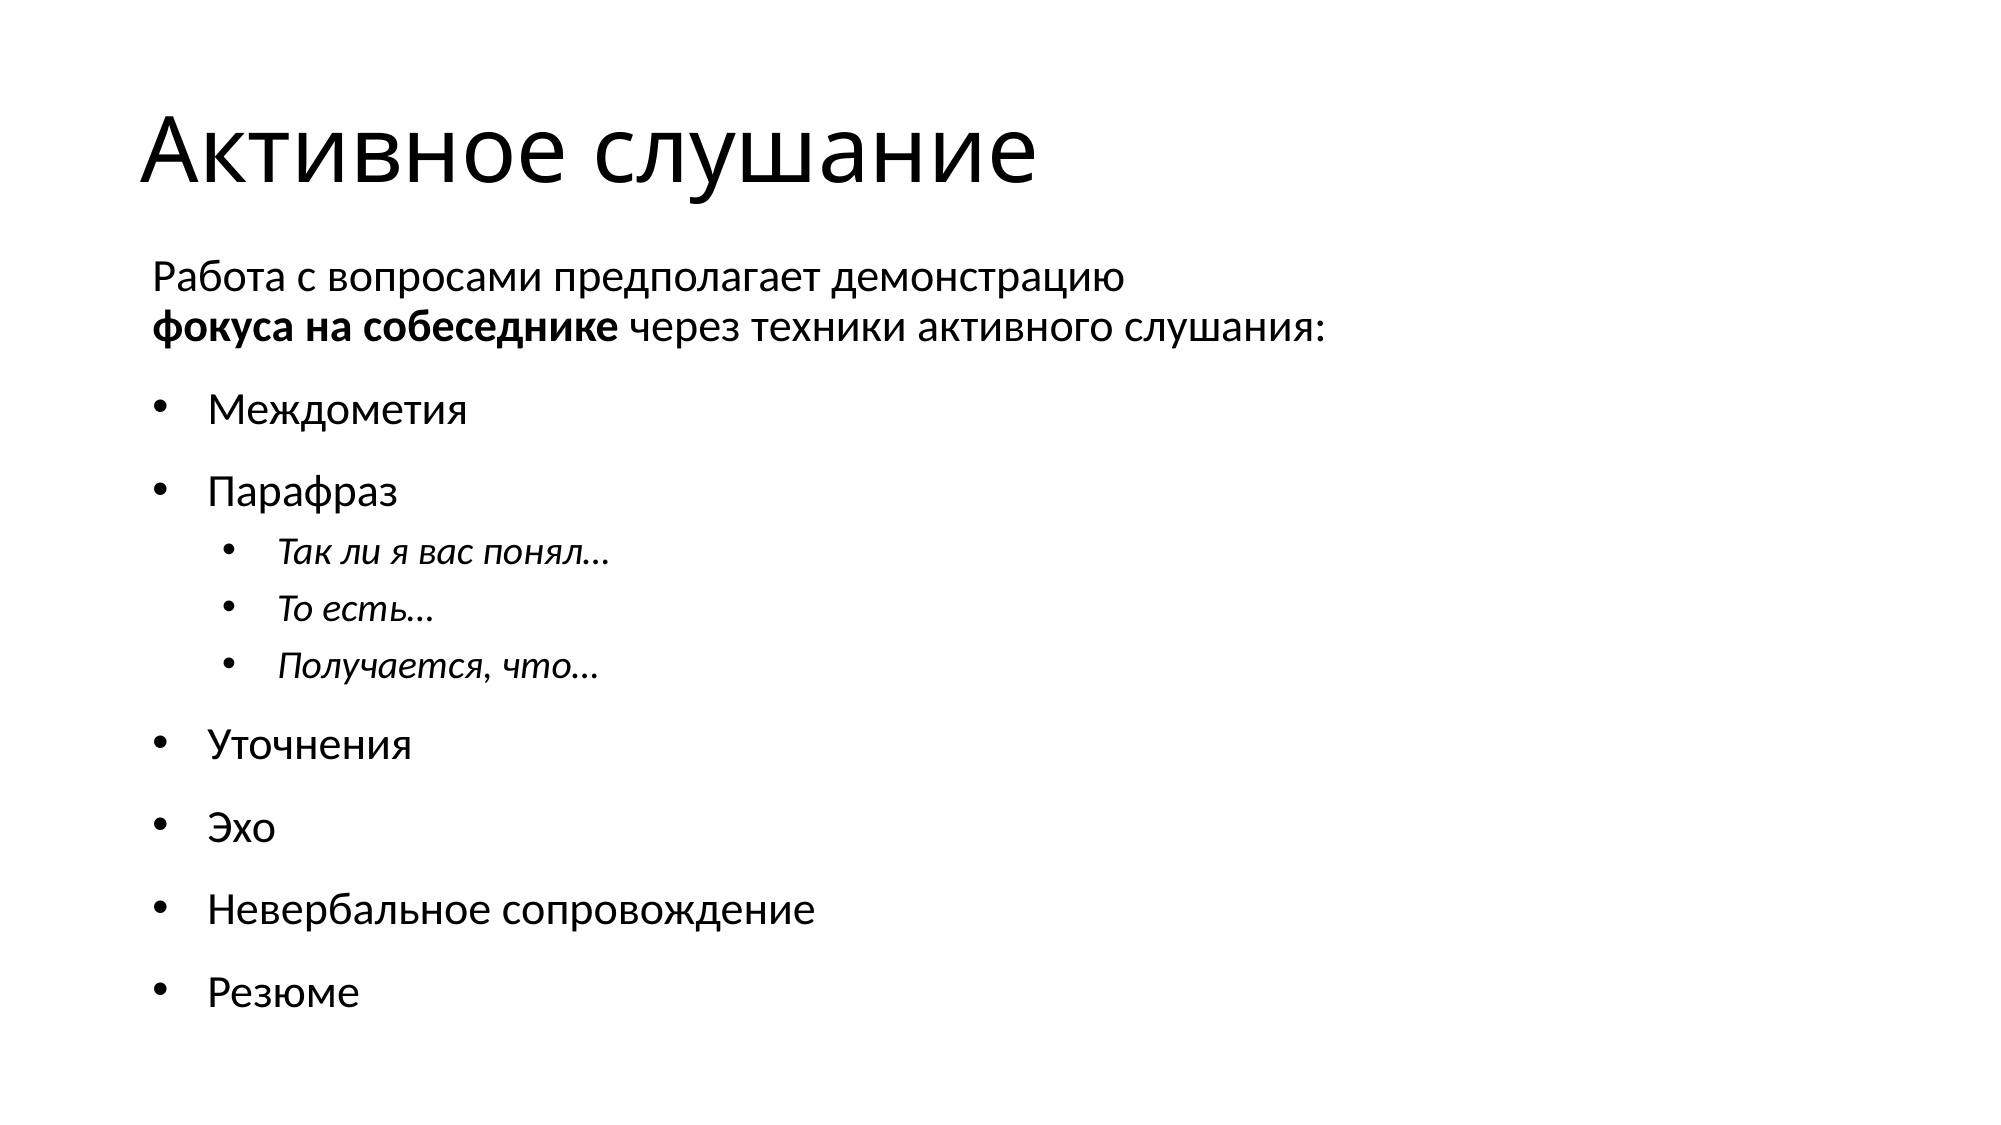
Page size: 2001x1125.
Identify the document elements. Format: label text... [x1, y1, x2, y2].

list Работа с вопросами предполагает демонстрацию фокуса на собеседнике через техники активного слушания: Междометия Парафраз Так ли я вас понял… То есть… Получается, что… Уточнения Эхо Невербальное сопровождение Резюме [137, 258, 1863, 1034]
title Активное слушание [137, 49, 1863, 240]
